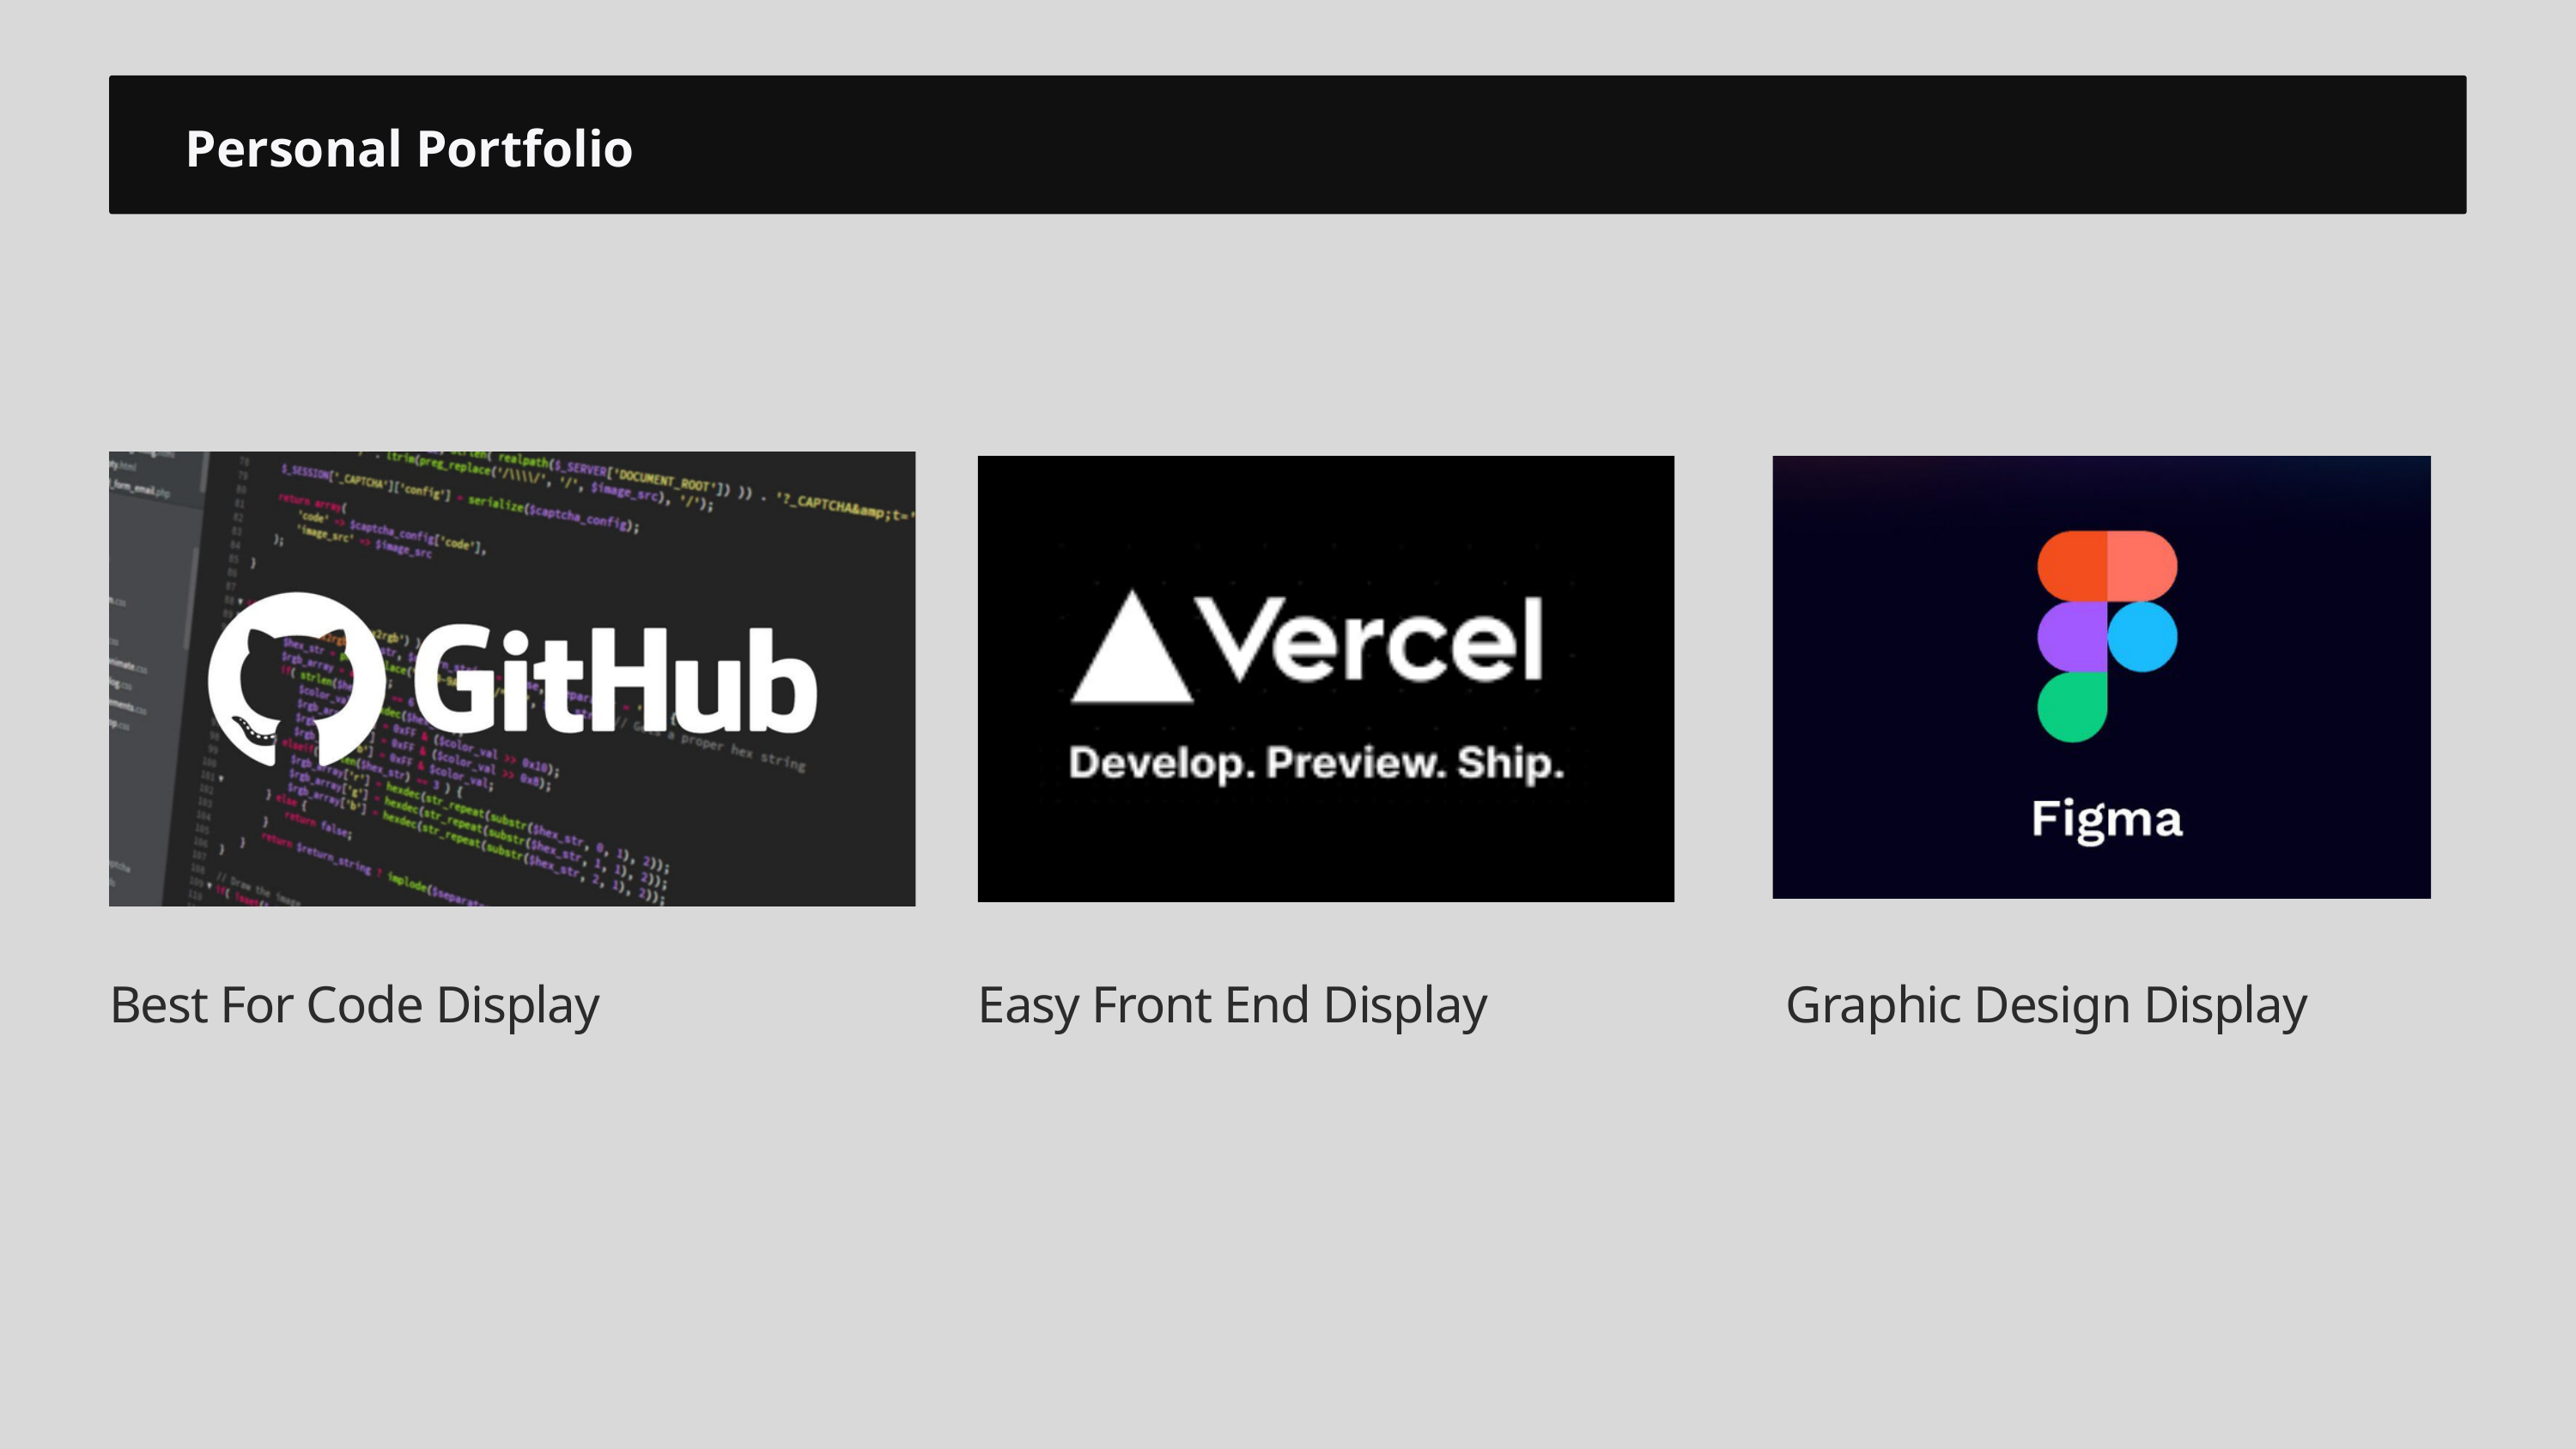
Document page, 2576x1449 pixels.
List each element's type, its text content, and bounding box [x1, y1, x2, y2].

text_box [977, 456, 1675, 902]
text_box Easy Front End Display [977, 973, 1660, 1034]
text_box [109, 452, 916, 906]
text_box Graphic Design Display [1785, 973, 2467, 1034]
text_box [1772, 456, 2432, 899]
text_box Best For Code Display [109, 973, 791, 1034]
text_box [108, 75, 2467, 215]
